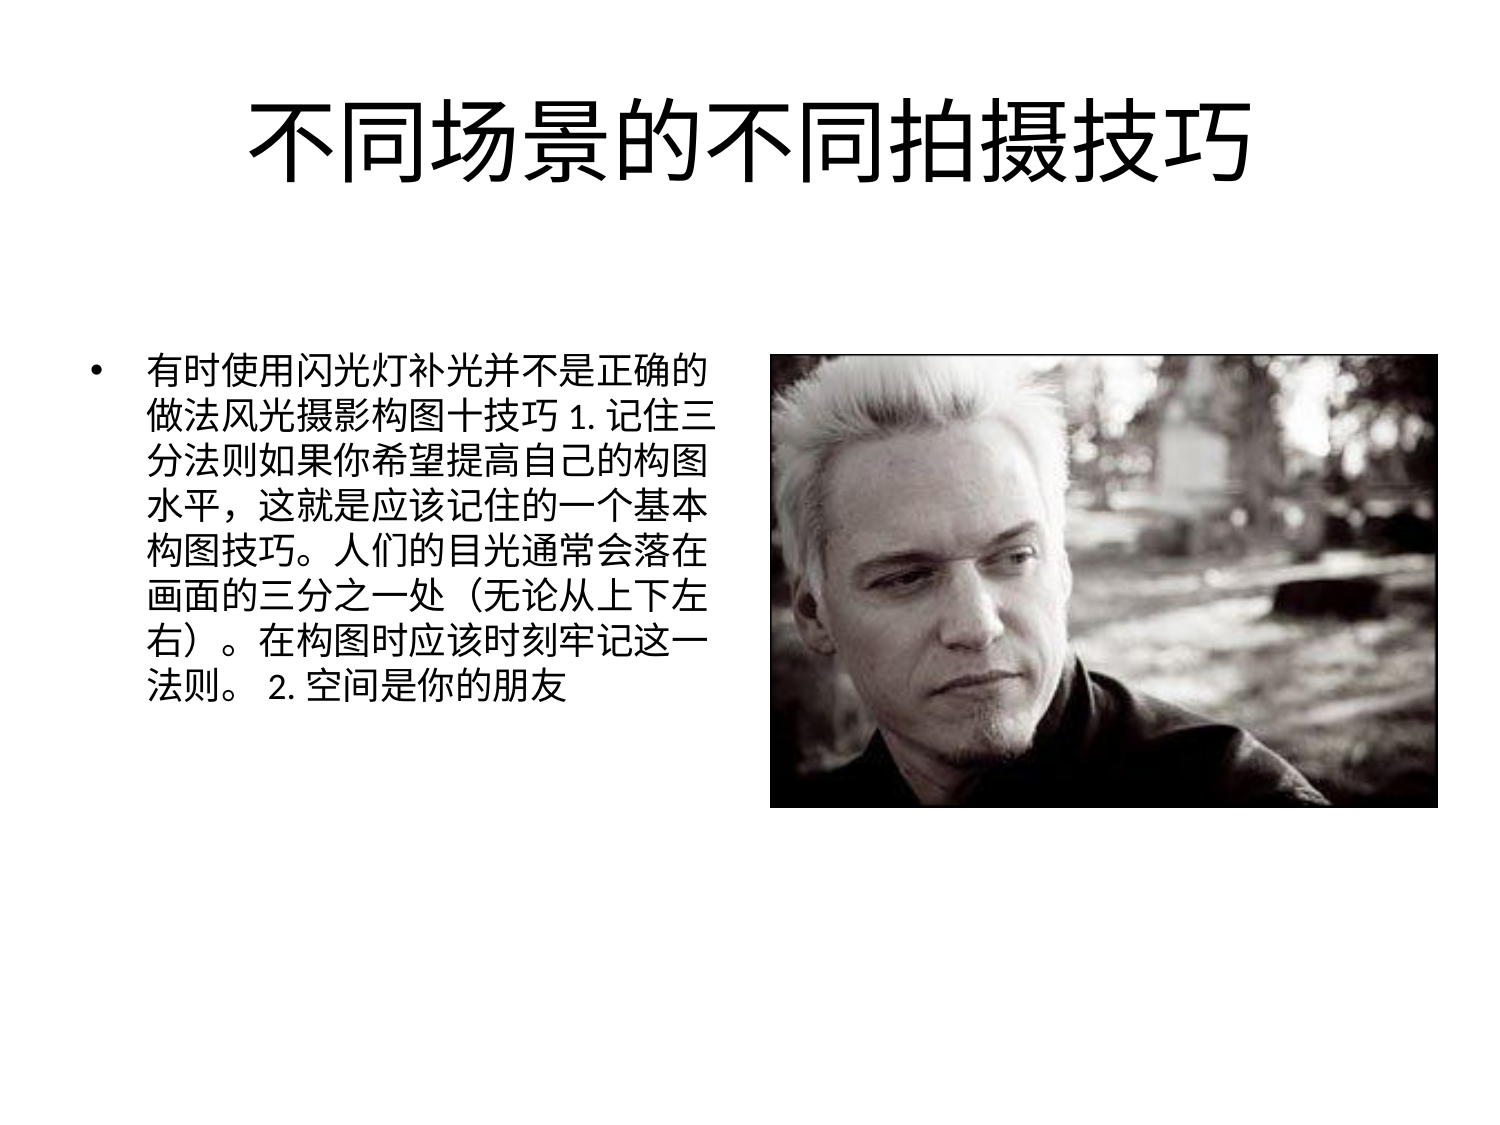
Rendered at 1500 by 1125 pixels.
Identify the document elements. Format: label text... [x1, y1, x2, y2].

title 不同场景的不同拍摄技巧 [75, 45, 1425, 233]
picture [770, 353, 1438, 808]
list 有时使用闪光灯补光并不是正确的做法风光摄影构图十技巧1.记住三分法则如果你希望提高自己的构图水平，这就是应该记住的一个基本构图技巧。人们的目光通常会落在画面的三分之一处（无论从上下左右）。在构图时应该时刻牢记这一法则。2.空间是你的朋友 [75, 262, 738, 1005]
